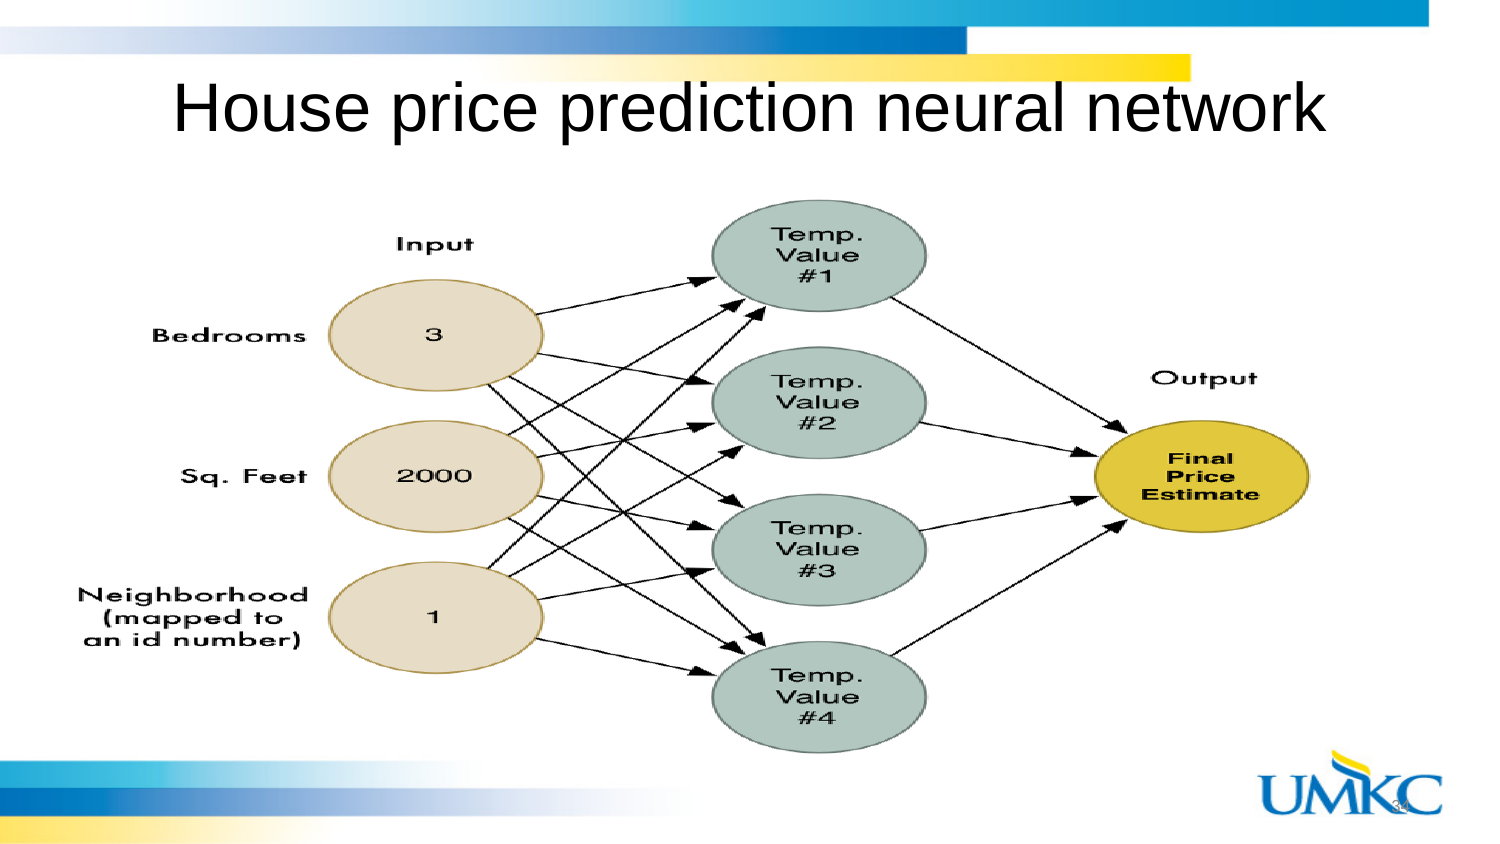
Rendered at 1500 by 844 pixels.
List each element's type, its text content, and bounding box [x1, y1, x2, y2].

slide_number 34 [1074, 782, 1425, 827]
title House price prediction neural network [75, 33, 1425, 175]
picture [0, 0, 1500, 844]
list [74, 196, 1313, 754]
